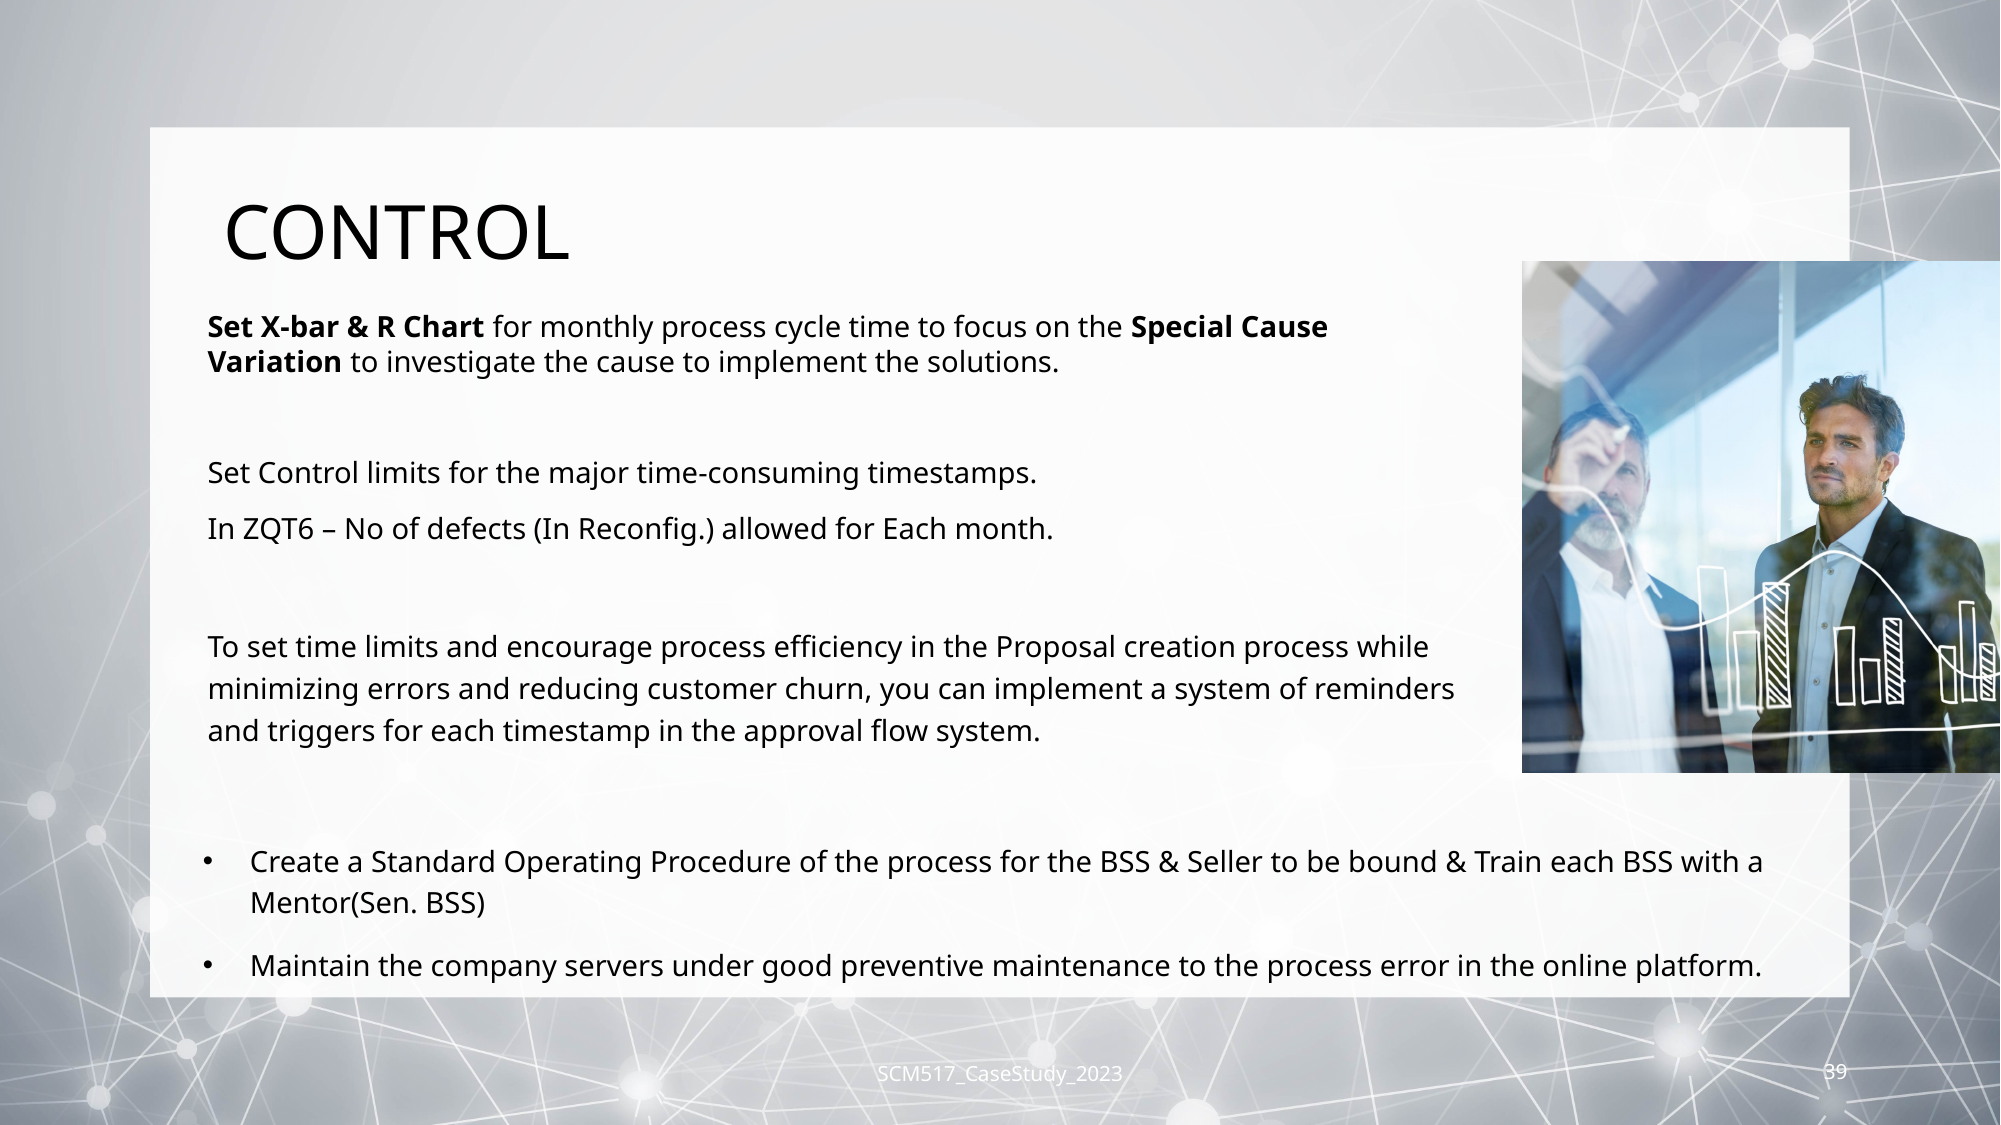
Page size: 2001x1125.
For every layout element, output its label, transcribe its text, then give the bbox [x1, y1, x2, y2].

footer SCM517_CaseStudy_2023 [662, 1042, 1338, 1103]
title CONTROL [208, 182, 944, 288]
list Create a Standard Operating Procedure of the process for the BSS & Seller to be bound & Train each BSS with a Mentor(Sen. BSS) Maintain the company servers under good preventive maintenance to the process error in the online platform. [187, 828, 1879, 1014]
text_box Set X-bar & R Chart for monthly process cycle time to focus on the Special Cause Variation to investigate the cause to implement the solutions. Set Control limits for the major time-consuming timestamps. In ZQT6 – No of defects (In Reconfig.) allowed for Each month. To set time limits and encourage process efficiency in the Proposal creation process while minimizing errors and reducing customer churn, you can implement a system of reminders and triggers for each timestamp in the approval flow system. [192, 300, 1477, 755]
slide_number 39 [1412, 1042, 1863, 1103]
picture [0, 0, 2000, 1125]
